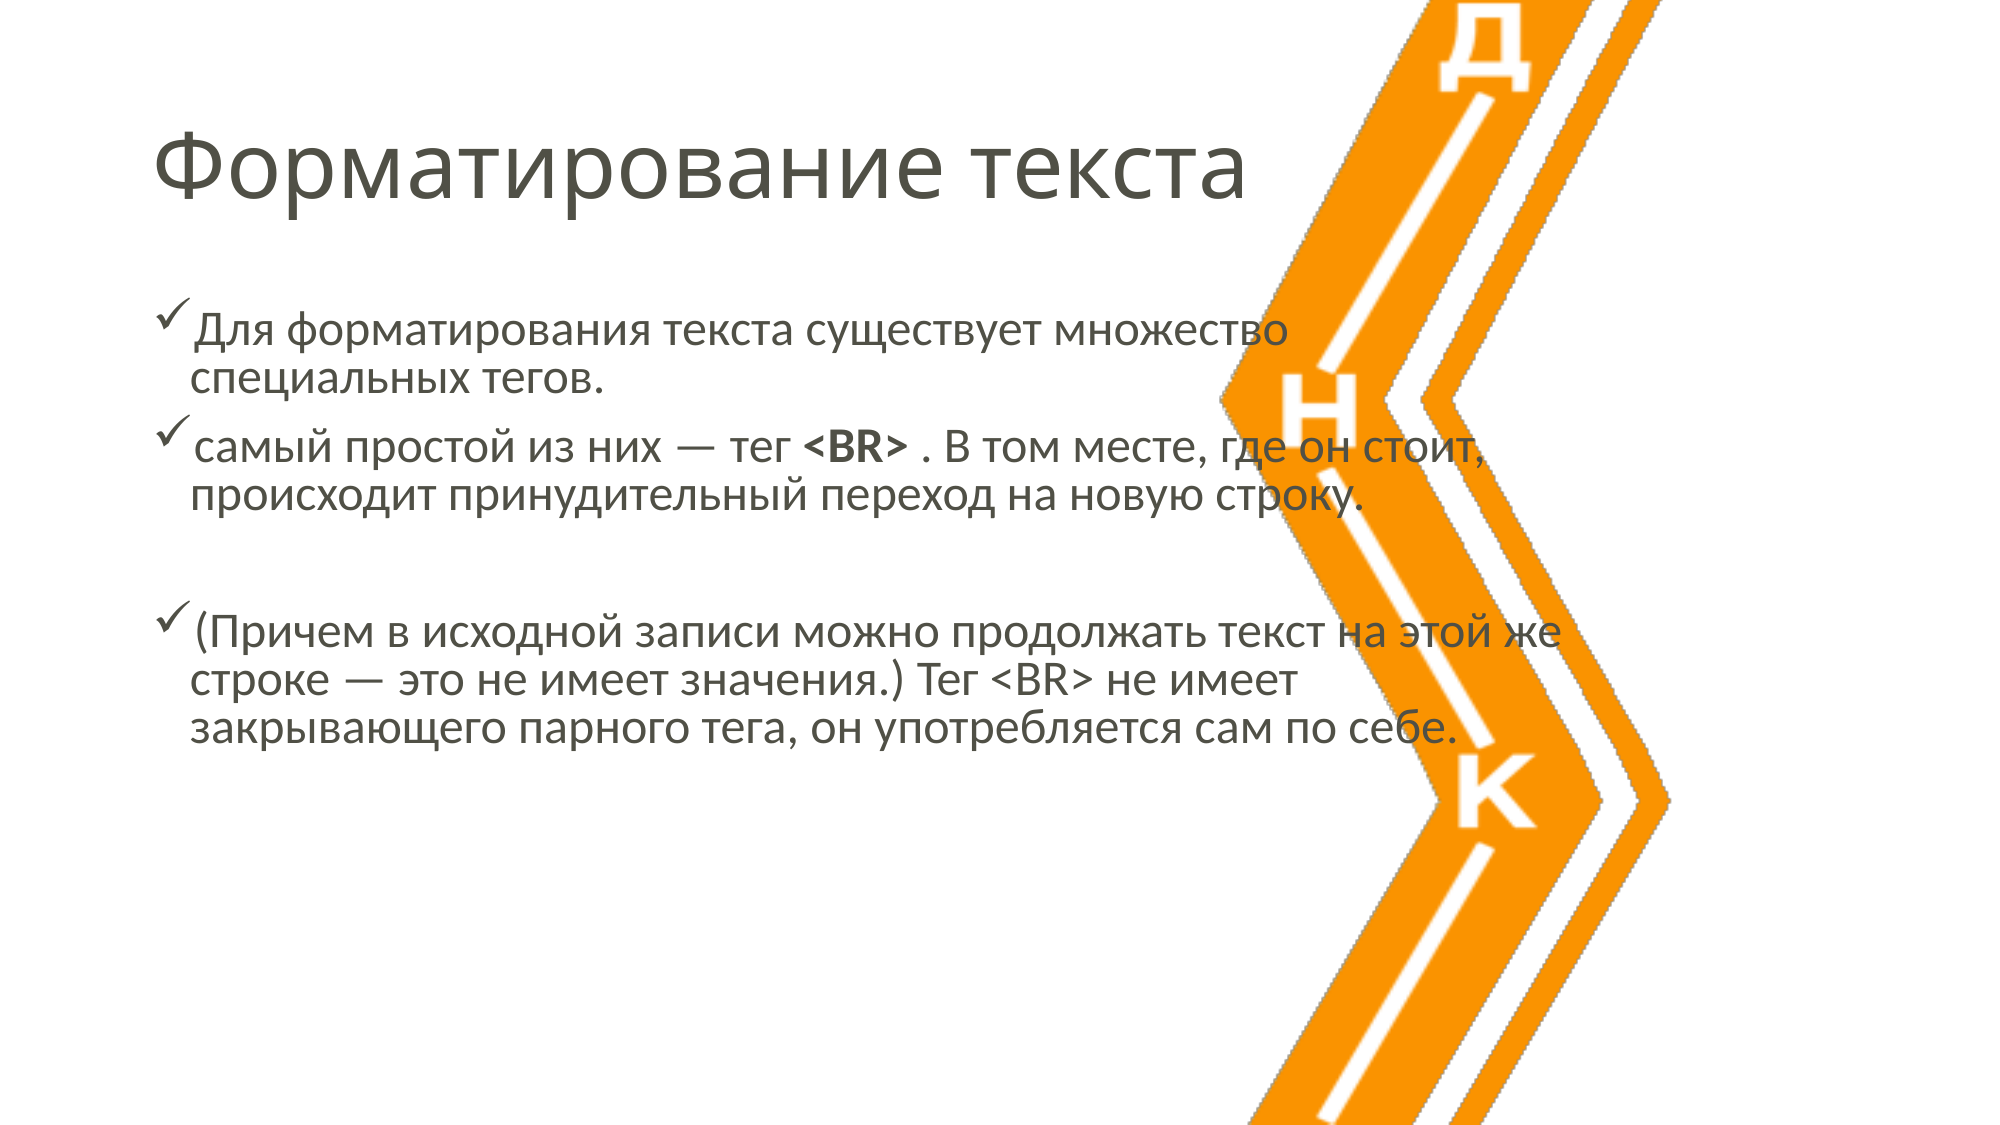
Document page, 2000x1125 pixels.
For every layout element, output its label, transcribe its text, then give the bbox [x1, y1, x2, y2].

list Для форматирования текста существует множество специальных тегов. самый простой из них — тег <BR> . В том месте, где он стоит, происходит принудительный переход на новую строку. (Причем в исходной записи можно продолжать текст на этой же строке — это не имеет значения.) Тег <BR> не имеет закрывающего парного тега, он употребляется сам по себе. [137, 299, 1591, 1014]
title Форматирование текста [137, 59, 1591, 278]
picture [0, 0, 2000, 1125]
